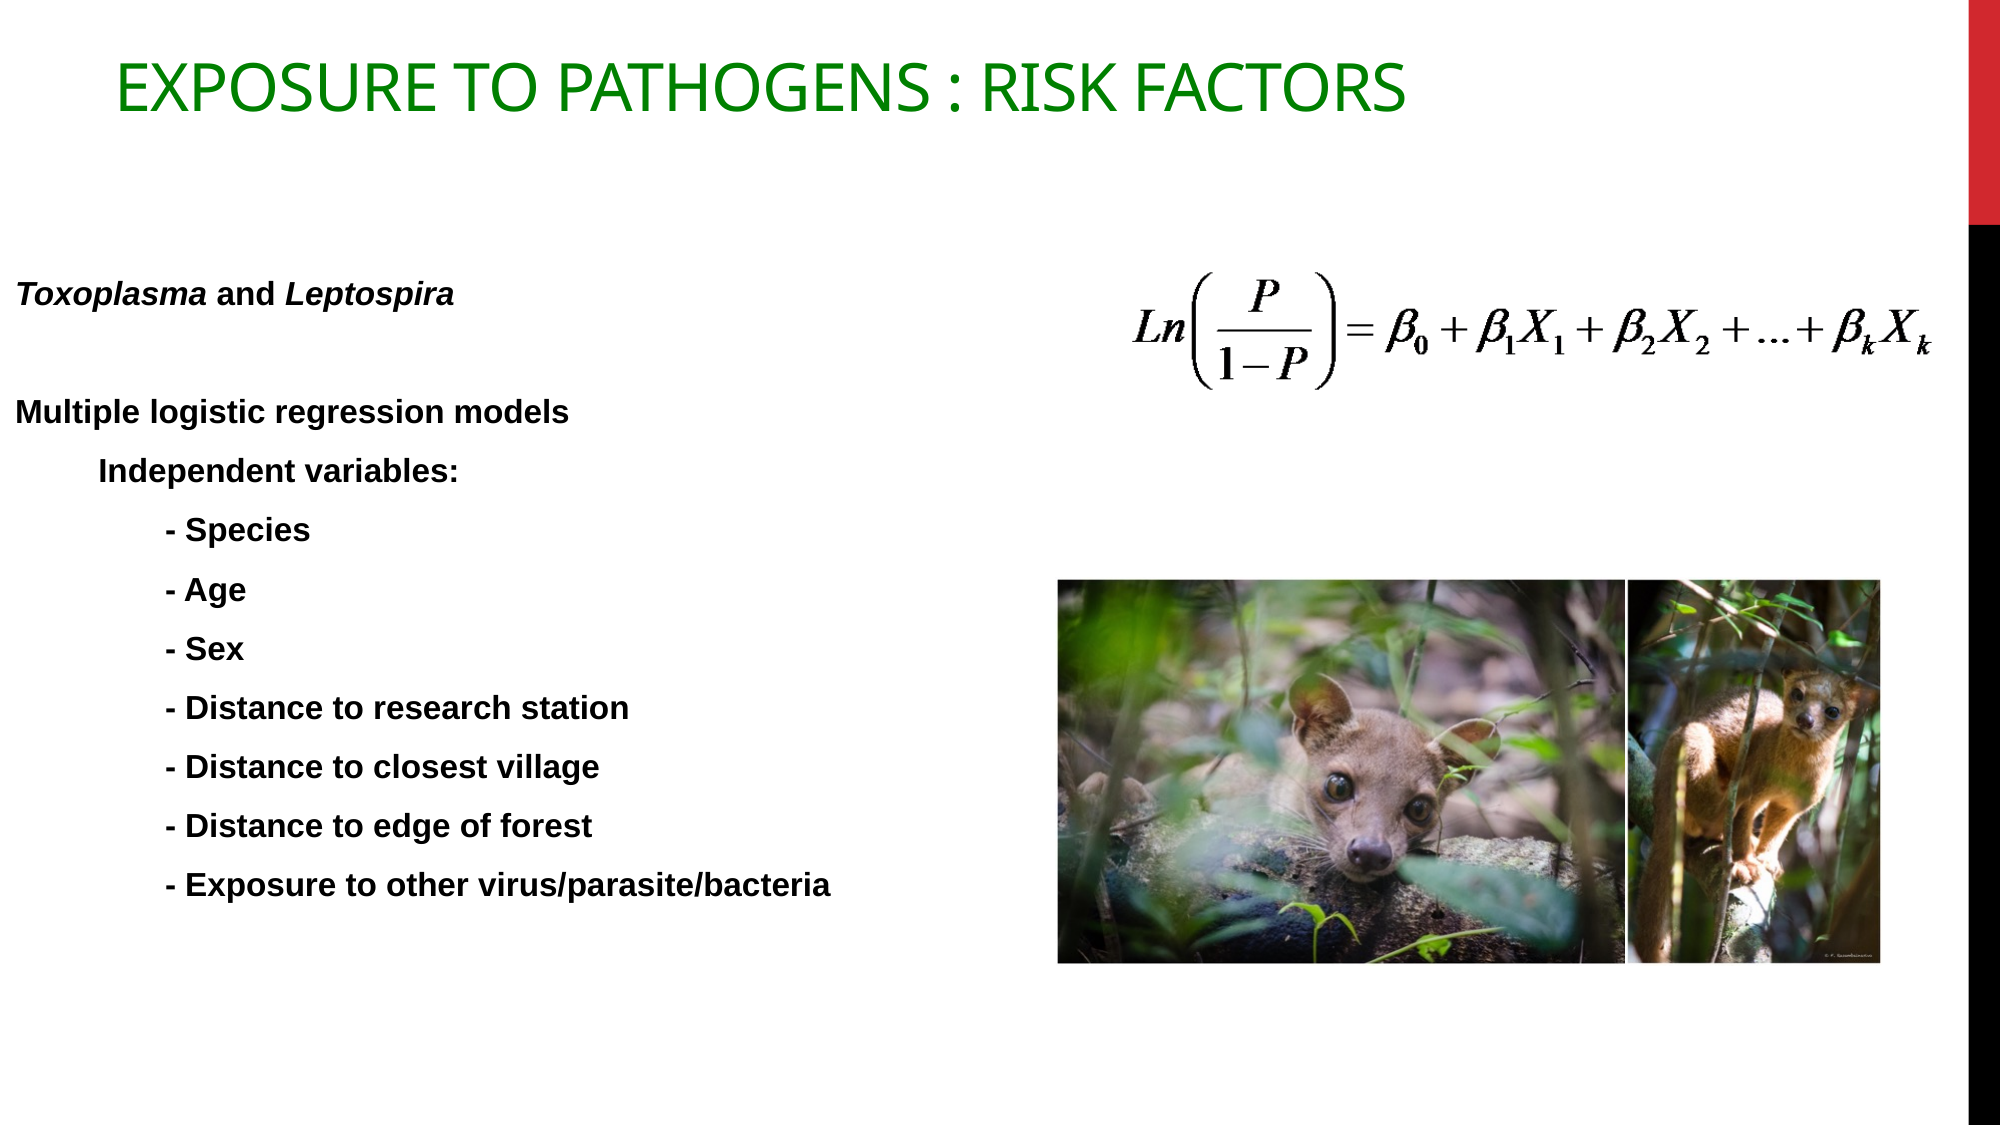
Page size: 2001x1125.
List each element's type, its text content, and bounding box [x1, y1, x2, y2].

list Toxoplasma and Leptospira Multiple logistic regression models Independent variables: - Species - Age - Sex - Distance to research station - Distance to closest village - Distance to edge of forest - Exposure to other virus/parasite/bacteria [0, 264, 1055, 1000]
picture [1126, 261, 1940, 399]
title Exposure to pathogens : risk factors [99, 25, 1900, 132]
picture [1054, 577, 1883, 967]
